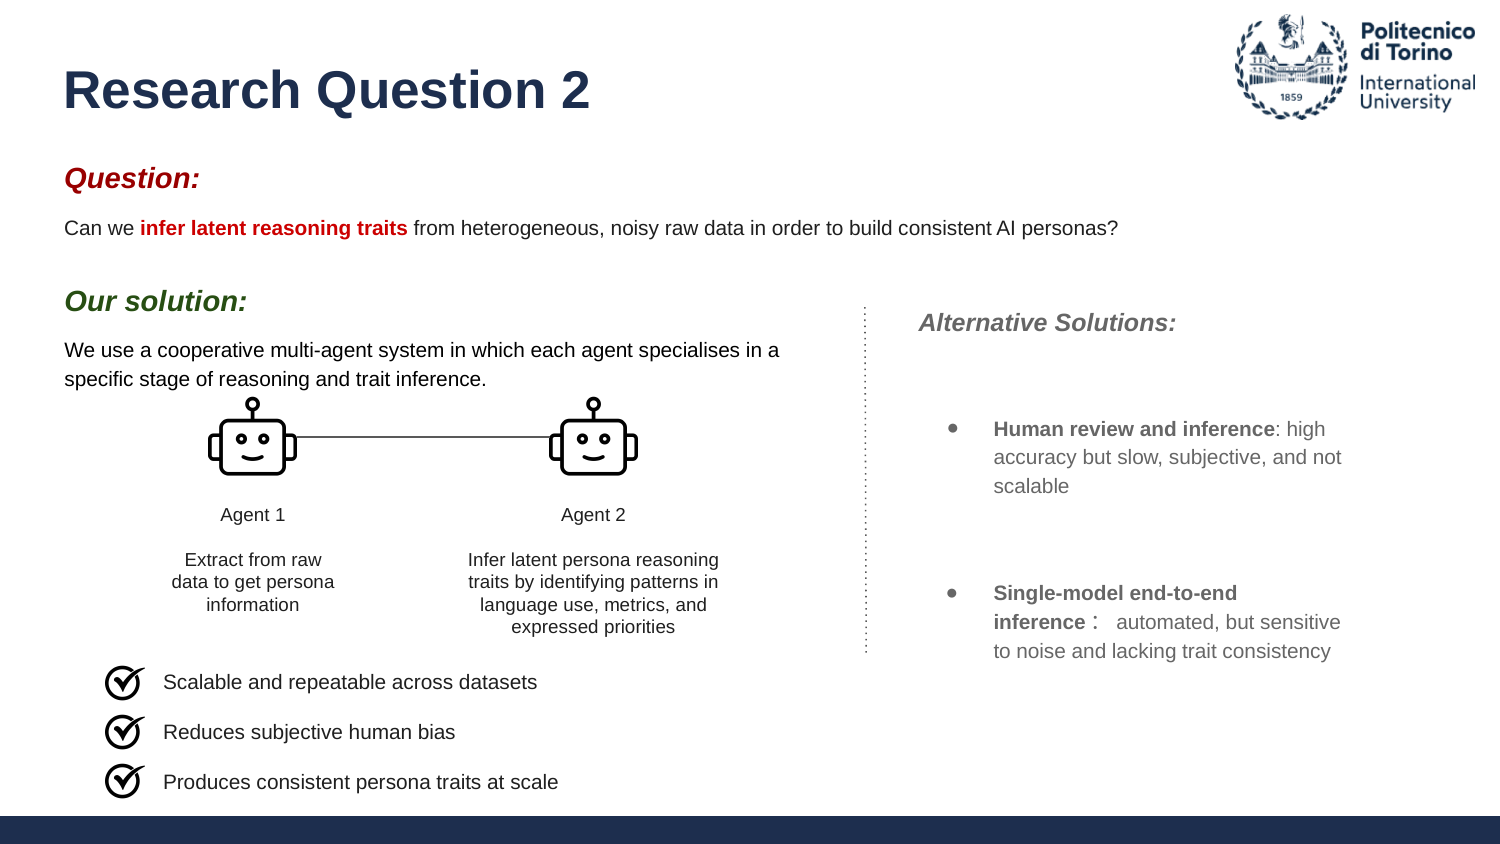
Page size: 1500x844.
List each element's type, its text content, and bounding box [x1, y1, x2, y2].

text_box Our solution: We use a cooperative multi-agent system in which each agent specialises in a specific stage of reasoning and trait inference. [54, 266, 799, 401]
text_box Alternative Solutions: Human review and inference: high accuracy but slow, subjective, and not scalable Single-model end-to-end inference：automated, but sensitive to noise and lacking trait consistency [908, 291, 1433, 701]
picture [104, 712, 145, 753]
picture [549, 392, 638, 482]
picture [208, 392, 298, 482]
text_box Question: Can we infer latent reasoning traits from heterogeneous, noisy raw data in order to build consistent AI personas? [54, 144, 1388, 250]
text_box Scalable and repeatable across datasets Reduces subjective human bias Produces consistent persona traits at scale [73, 653, 818, 809]
picture [104, 663, 145, 703]
picture [104, 761, 145, 802]
text_box Agent 2 Infer latent persona reasoning traits by identifying patterns in language use, metrics, and expressed priorities [440, 487, 747, 653]
text_box [0, 816, 1500, 844]
picture [1235, 13, 1475, 120]
title Research Question 2 [48, 40, 1005, 135]
text_box Agent 1 Extract from raw data to get persona information [150, 487, 356, 630]
